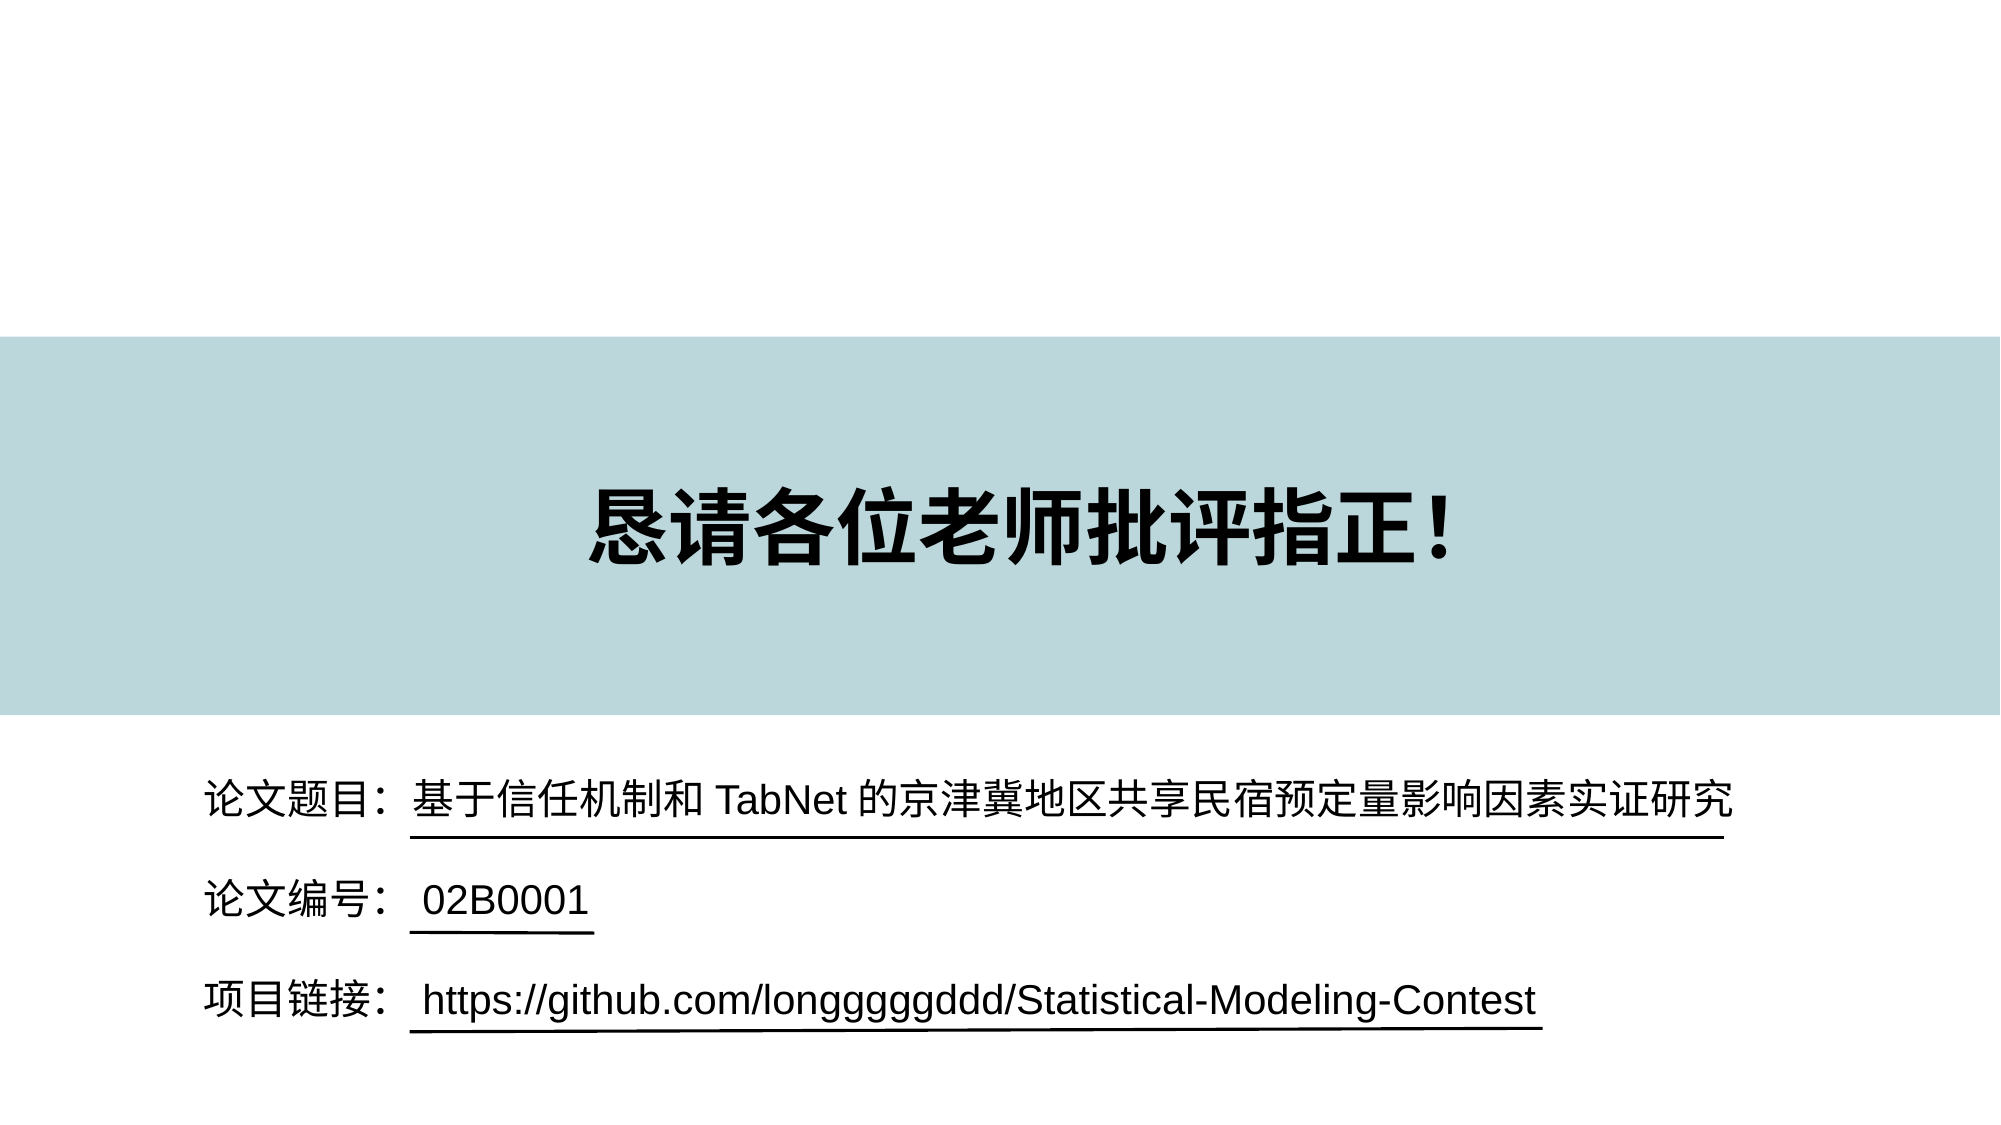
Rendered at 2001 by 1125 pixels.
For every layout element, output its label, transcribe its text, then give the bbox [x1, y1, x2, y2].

text_box 论文题目：基于信任机制和TabNet的京津冀地区共享民宿预定量影响因素实证研究 论文编号：02B0001 项目链接：https://github.com/longggggddd/Statistical-Modeling-Contest [189, 765, 1811, 1081]
text_box [0, 336, 2000, 716]
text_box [409, 1028, 1543, 1032]
text_box 恳请各位老师批评指正！ [571, 467, 1648, 583]
